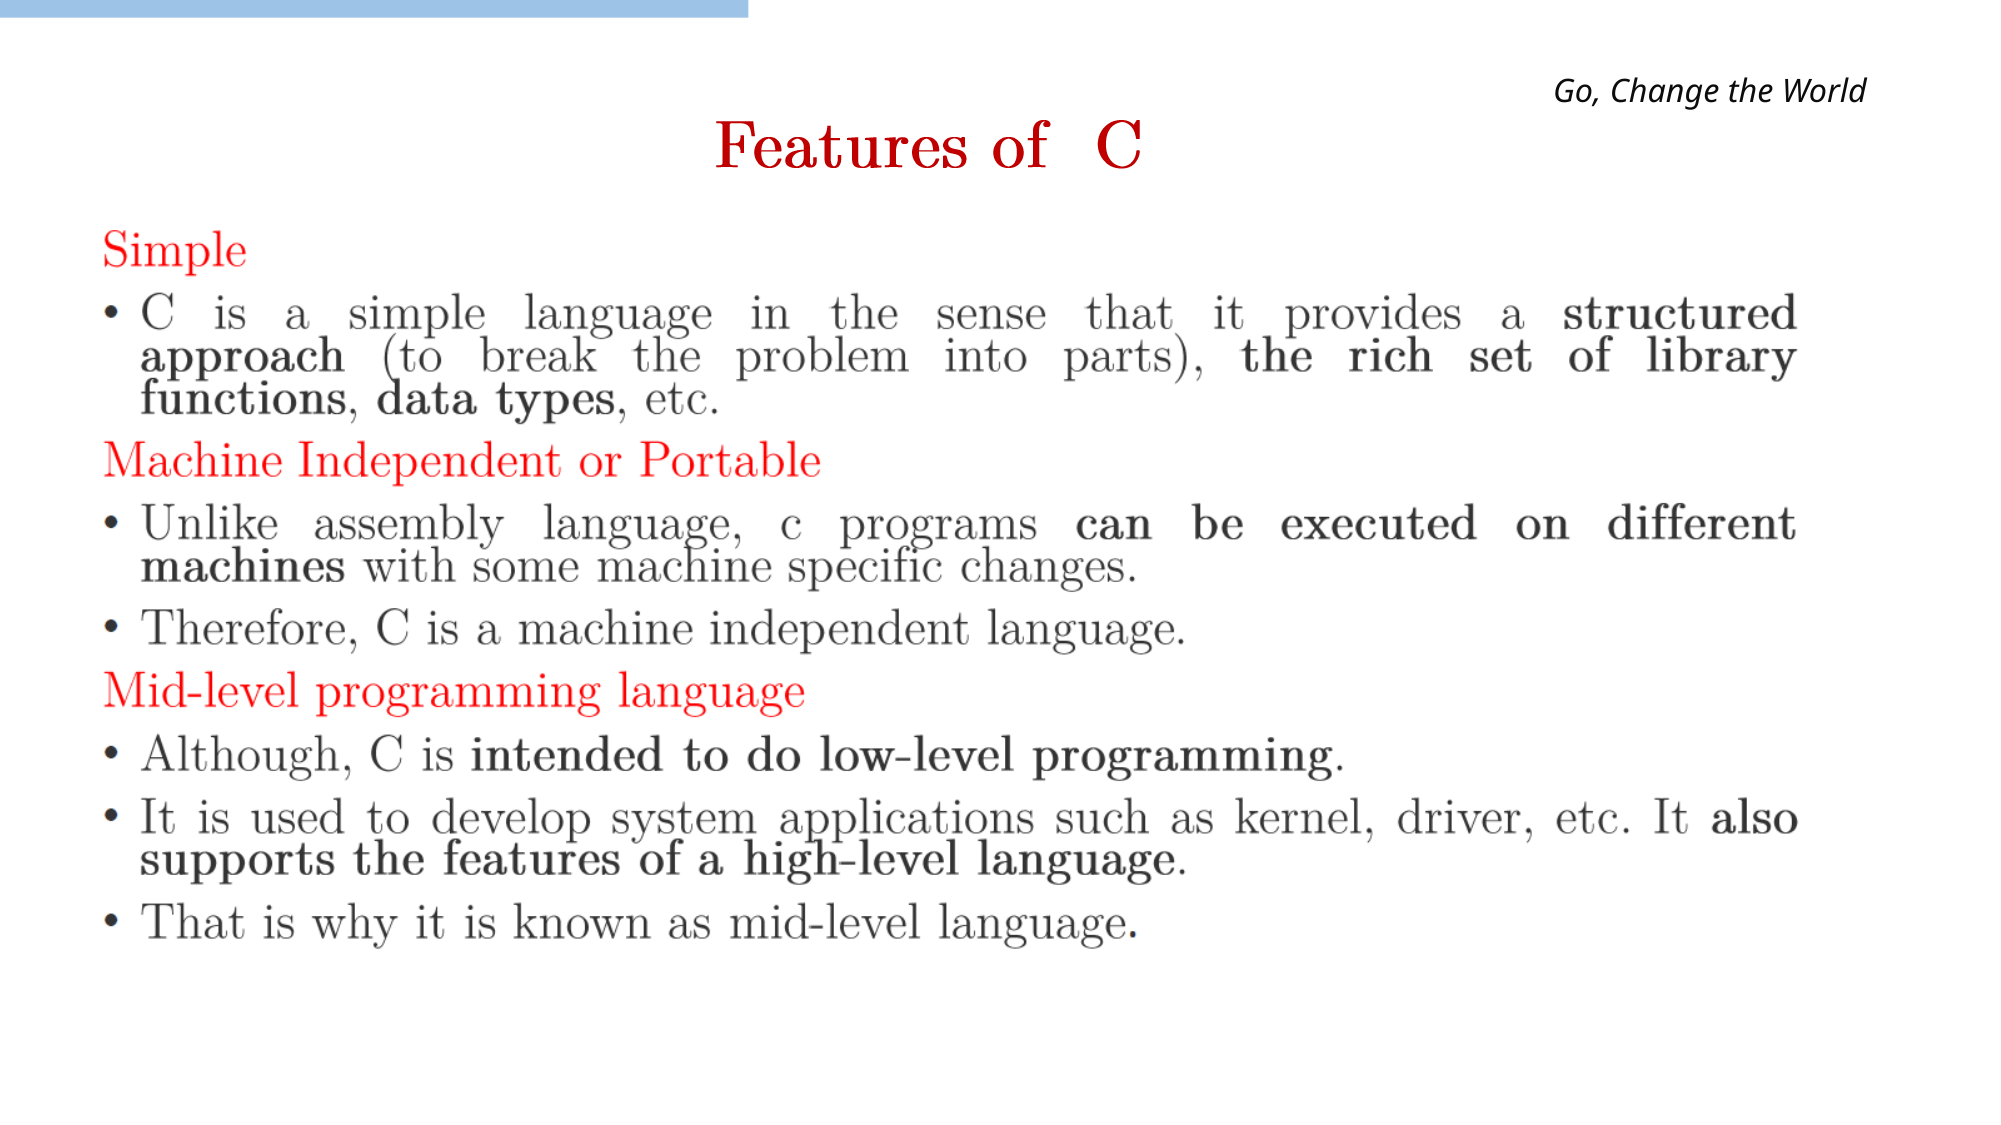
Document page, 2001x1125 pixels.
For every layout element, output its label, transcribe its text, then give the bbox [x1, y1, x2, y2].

text_box [0, 0, 749, 18]
picture [51, 224, 1877, 1084]
text_box Go, Change the World [1551, 67, 1877, 110]
picture [712, 91, 1174, 187]
